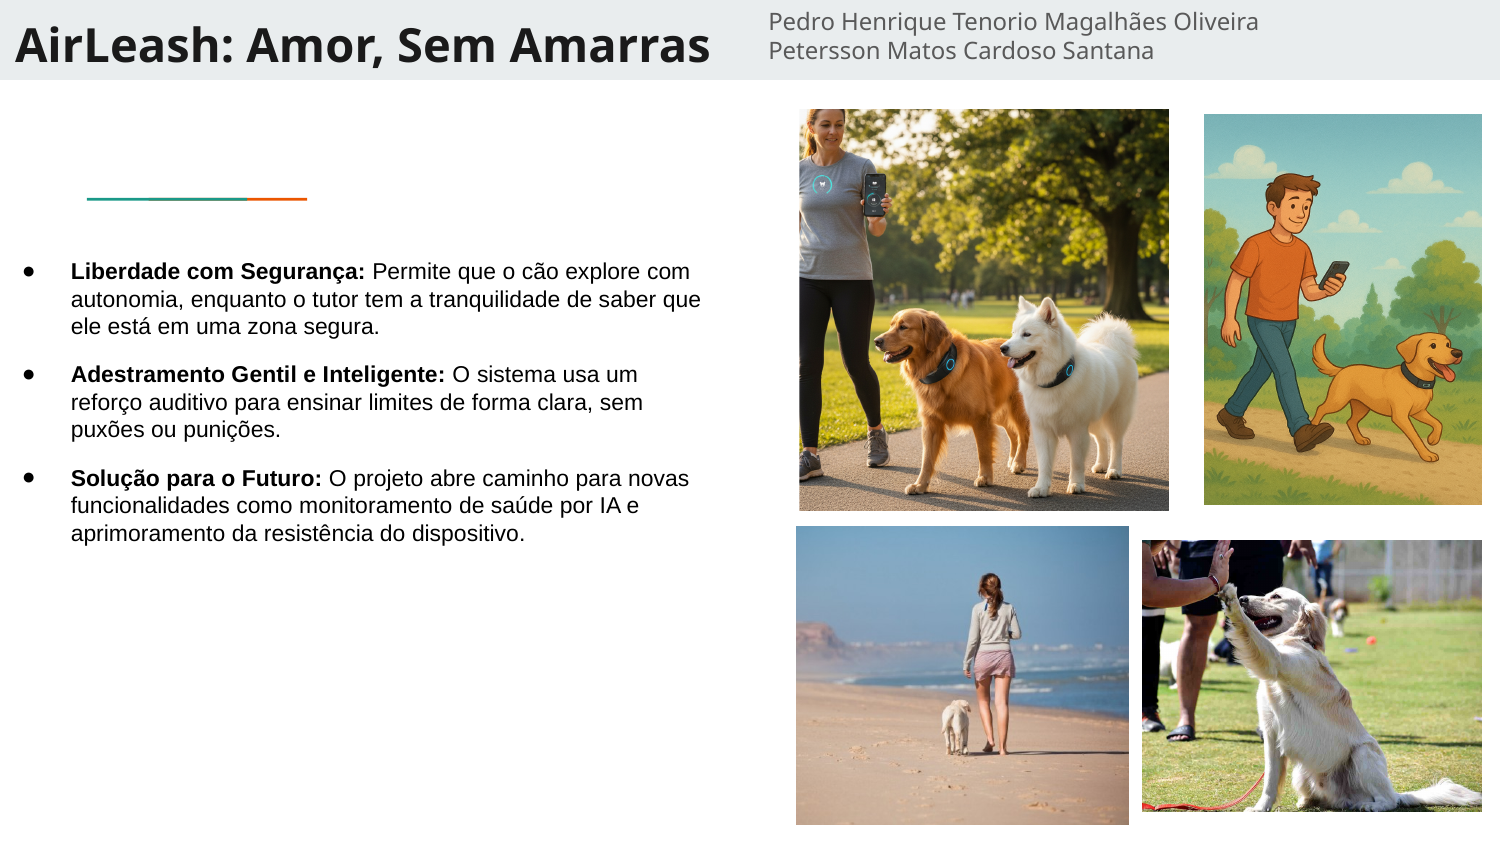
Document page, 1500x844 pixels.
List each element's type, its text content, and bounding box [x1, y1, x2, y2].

text_box Liberdade com Segurança: Permite que o cão explore com autonomia, enquanto o tutor tem a tranquilidade de saber que ele está em uma zona segura. Adestramento Gentil e Inteligente: O sistema usa um reforço auditivo para ensinar limites de forma clara, sem puxões ou punições. Solução para o Futuro: O projeto abre caminho para novas funcionalidades como monitoramento de saúde por IA e aprimoramento da resistência do dispositivo. [0, 241, 731, 561]
title AirLeash: Amor, Sem Amarras [0, 0, 750, 88]
title Pedro Henrique Tenorio Magalhães Oliveira Petersson Matos Cardoso Santana [753, 0, 1500, 80]
picture [798, 109, 1170, 511]
picture [1142, 539, 1482, 812]
picture [1203, 114, 1482, 505]
picture [795, 526, 1129, 826]
